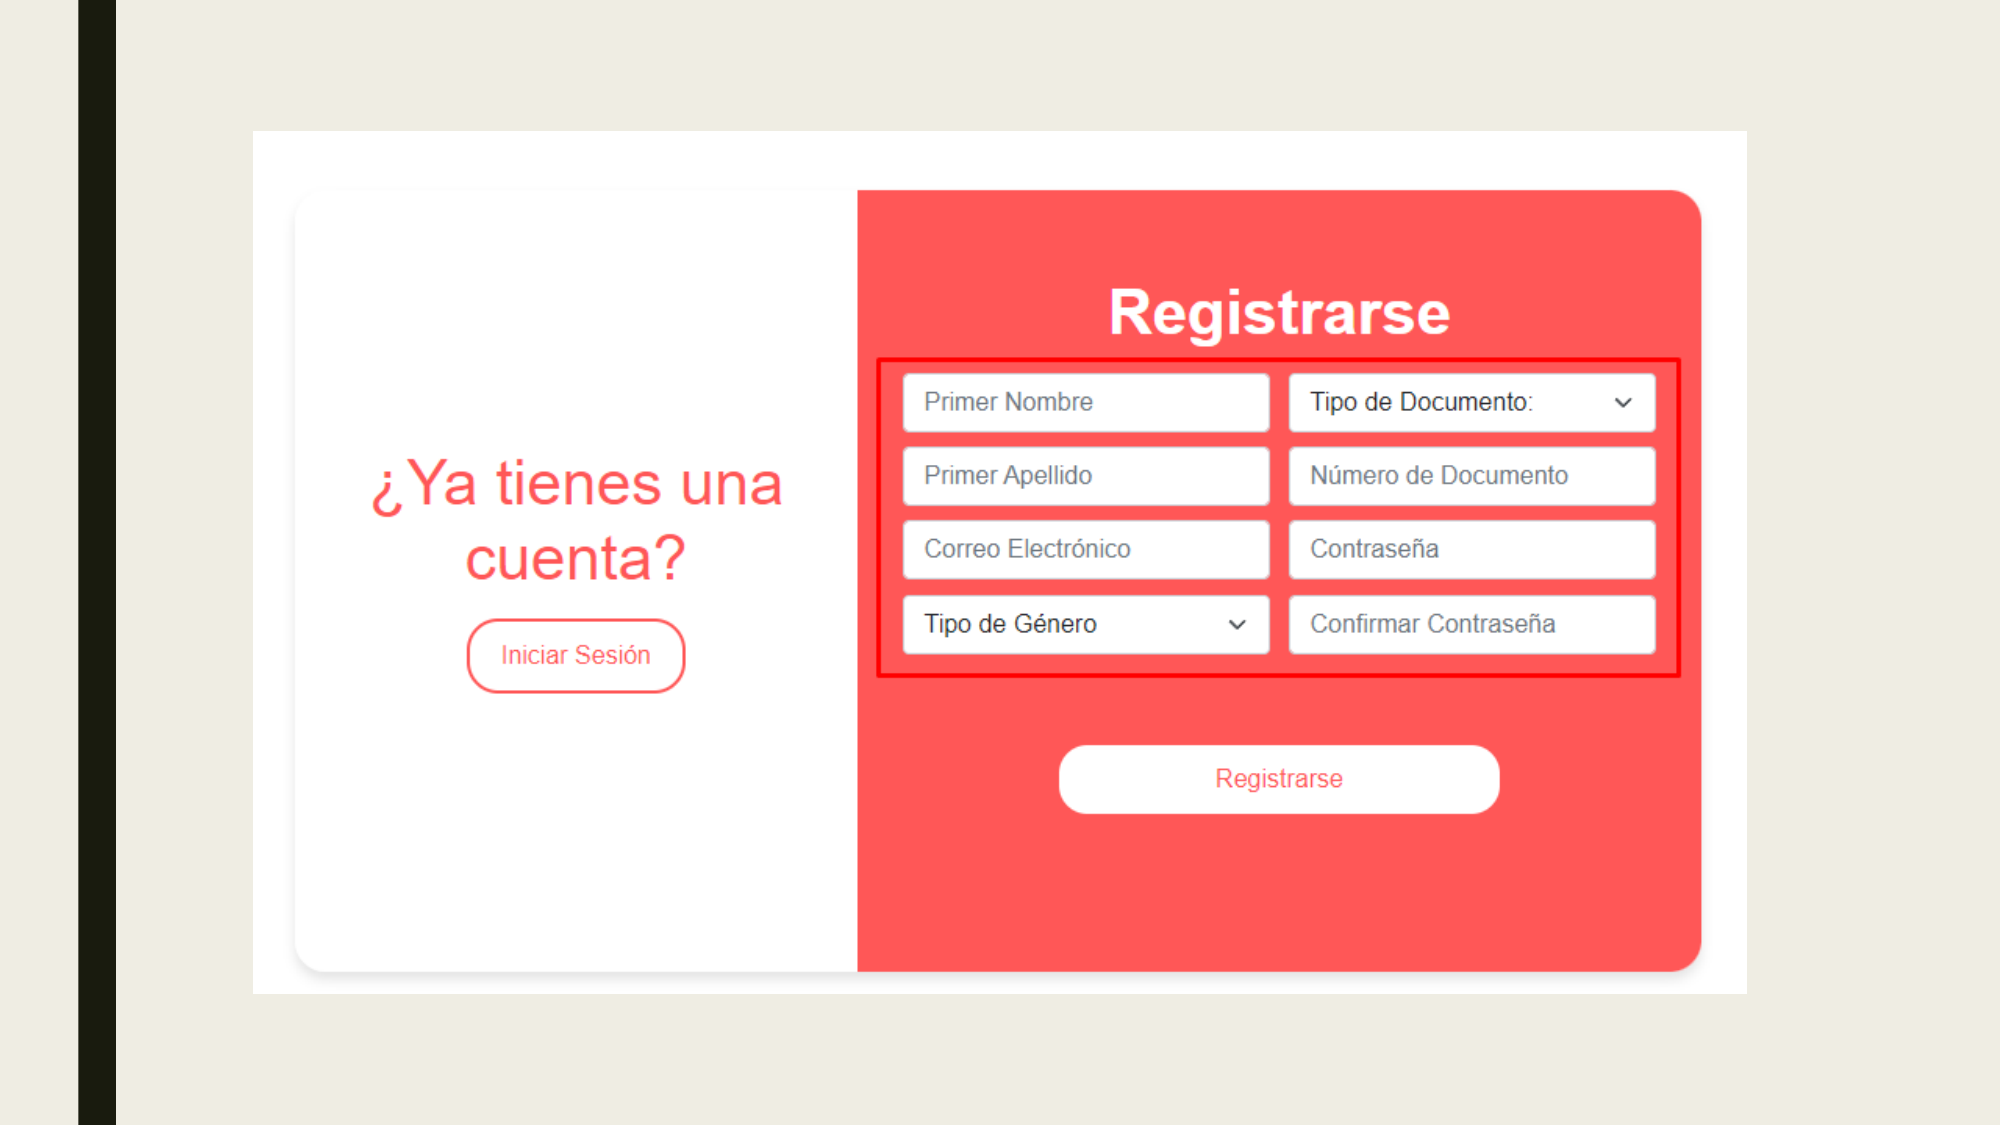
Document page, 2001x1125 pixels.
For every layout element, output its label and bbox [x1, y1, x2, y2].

picture [253, 131, 1747, 994]
